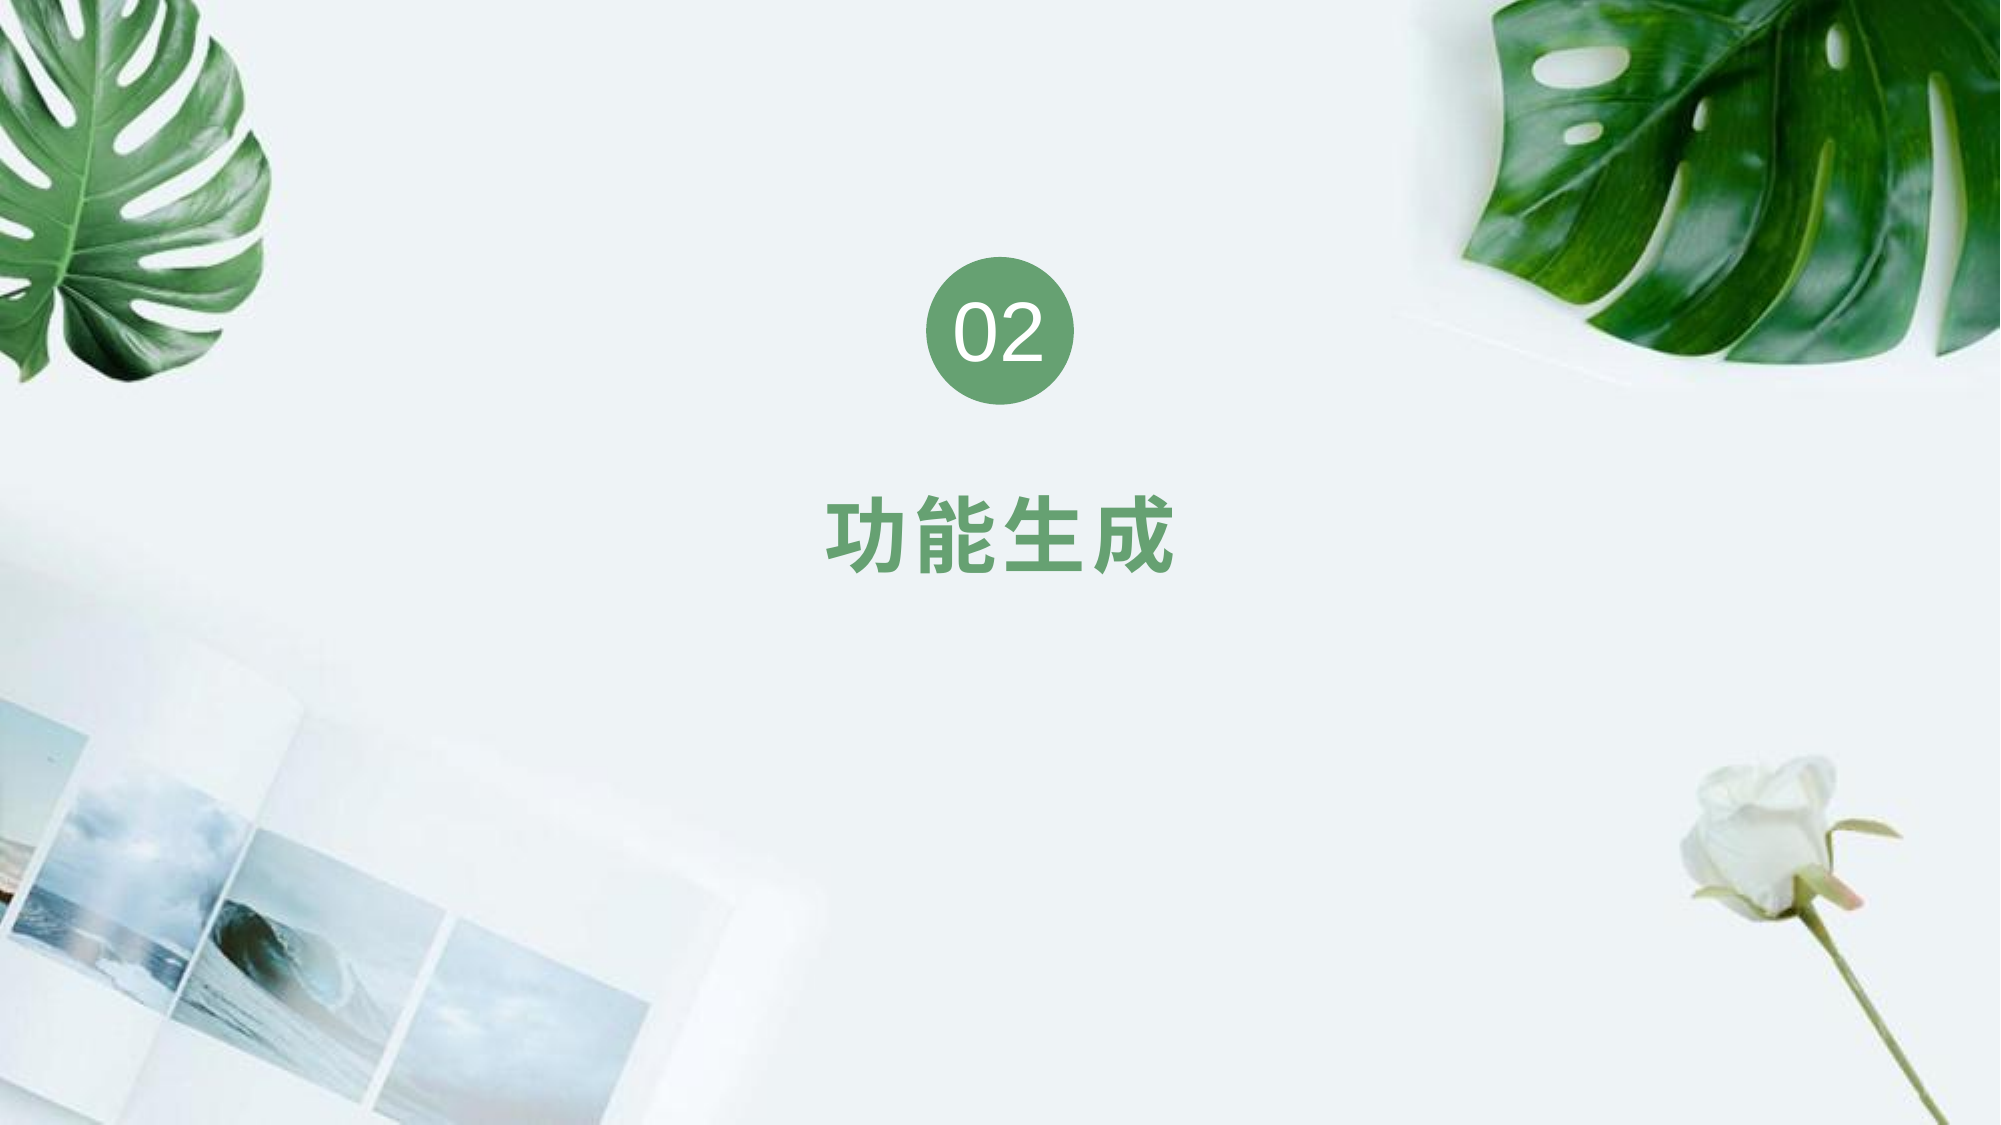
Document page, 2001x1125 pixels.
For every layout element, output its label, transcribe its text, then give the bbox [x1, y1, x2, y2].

title 功能生成 [594, 441, 1406, 591]
picture [0, 0, 2000, 1125]
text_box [846, 256, 1154, 405]
